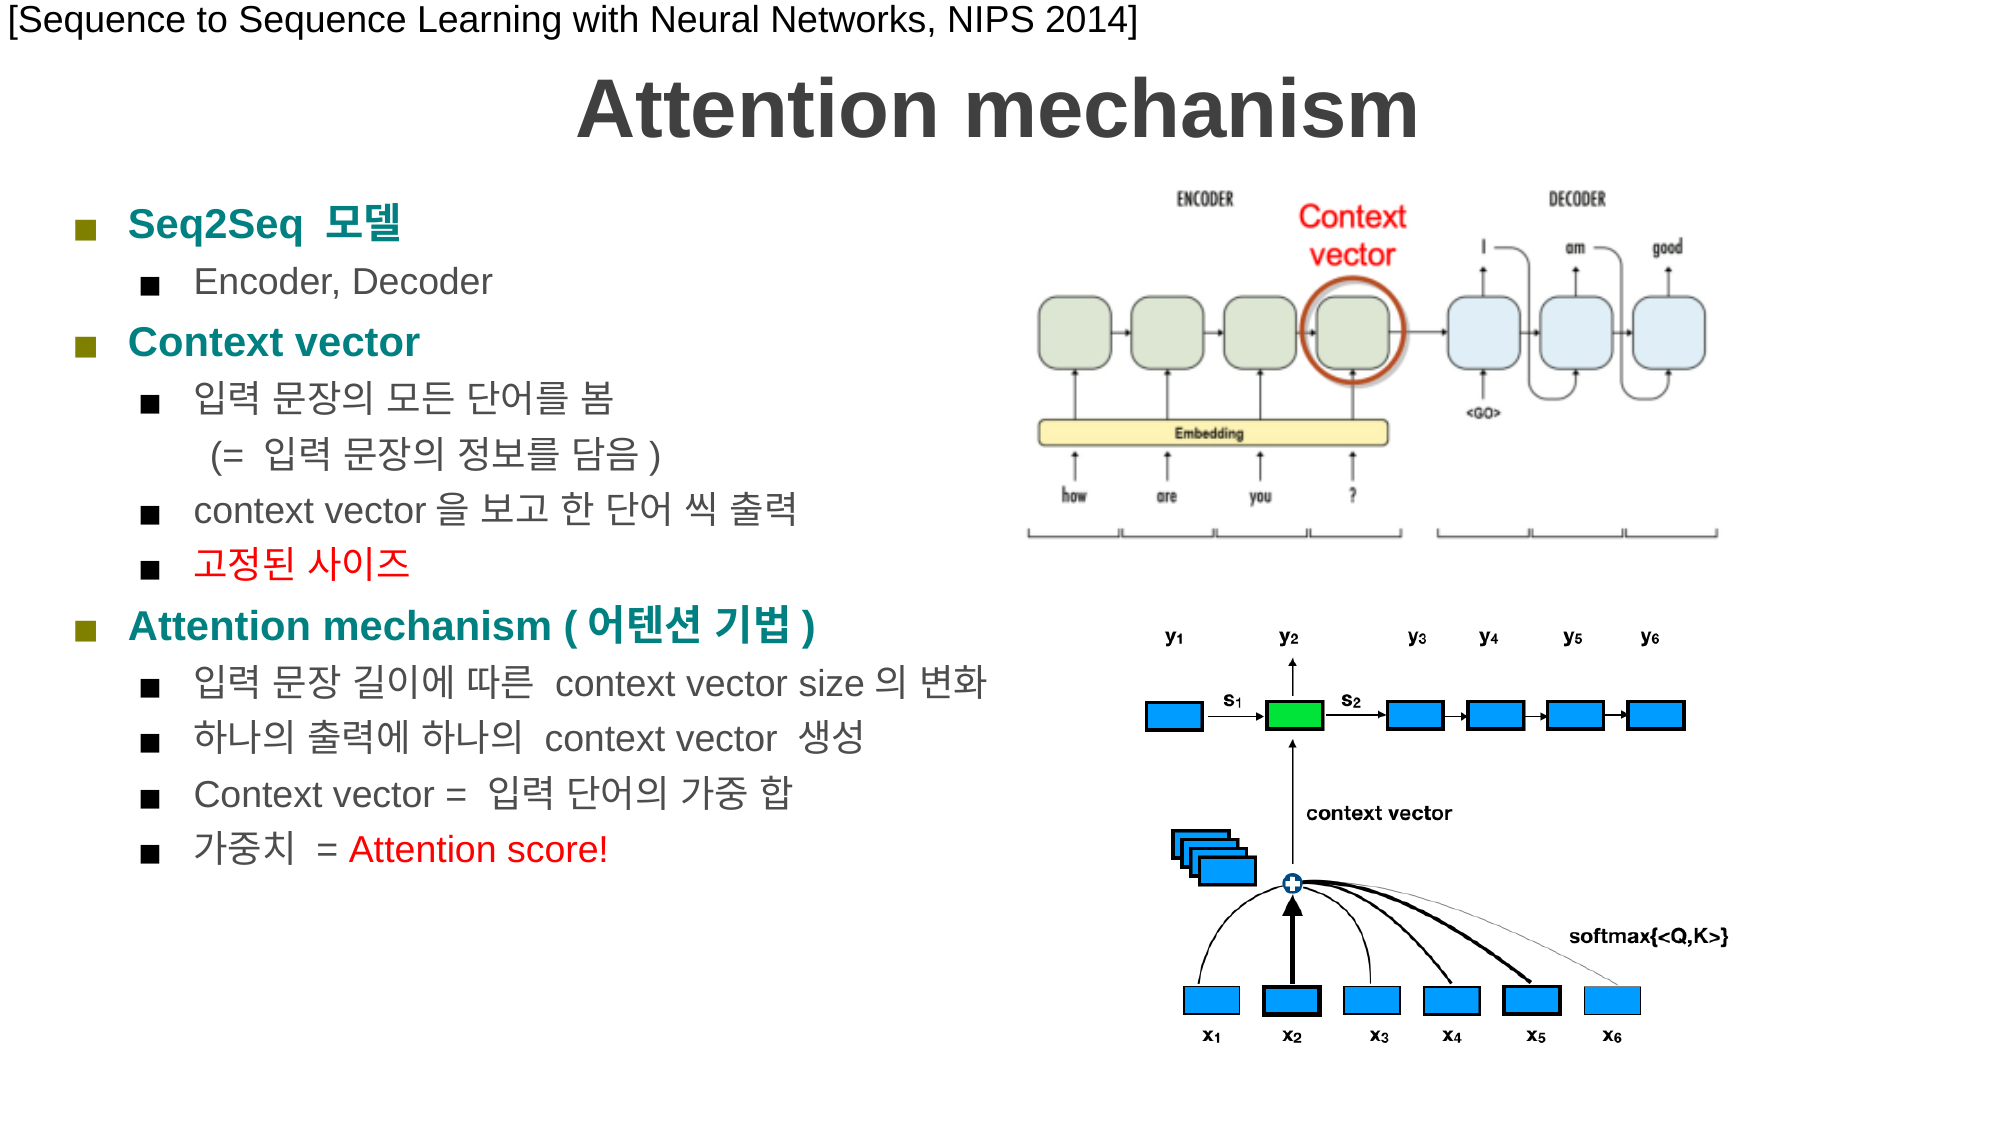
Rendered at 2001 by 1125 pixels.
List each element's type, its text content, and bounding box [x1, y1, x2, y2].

picture [1131, 609, 1757, 1072]
text_box [Sequence to Sequence Learning with Neural Networks, NIPS 2014] [0, 0, 1187, 48]
title Attention mechanism [221, 24, 1775, 184]
picture [998, 155, 1742, 563]
list Seq2Seq 모델 Encoder, Decoder Context vector 입력 문장의 모든 단어를 봄 (= 입력 문장의 정보를 담음) context vector을 보고 한 단어 씩 출력 고정된 사이즈 Attention mechanism (어텐션 기법) 입력 문장 길이에 따른 context vector size의 변화 하나의 출력에 하나의 context vector 생성 Context vector = 입력 단어의 가중 합 가중치 = Attention score! [56, 184, 1940, 1035]
